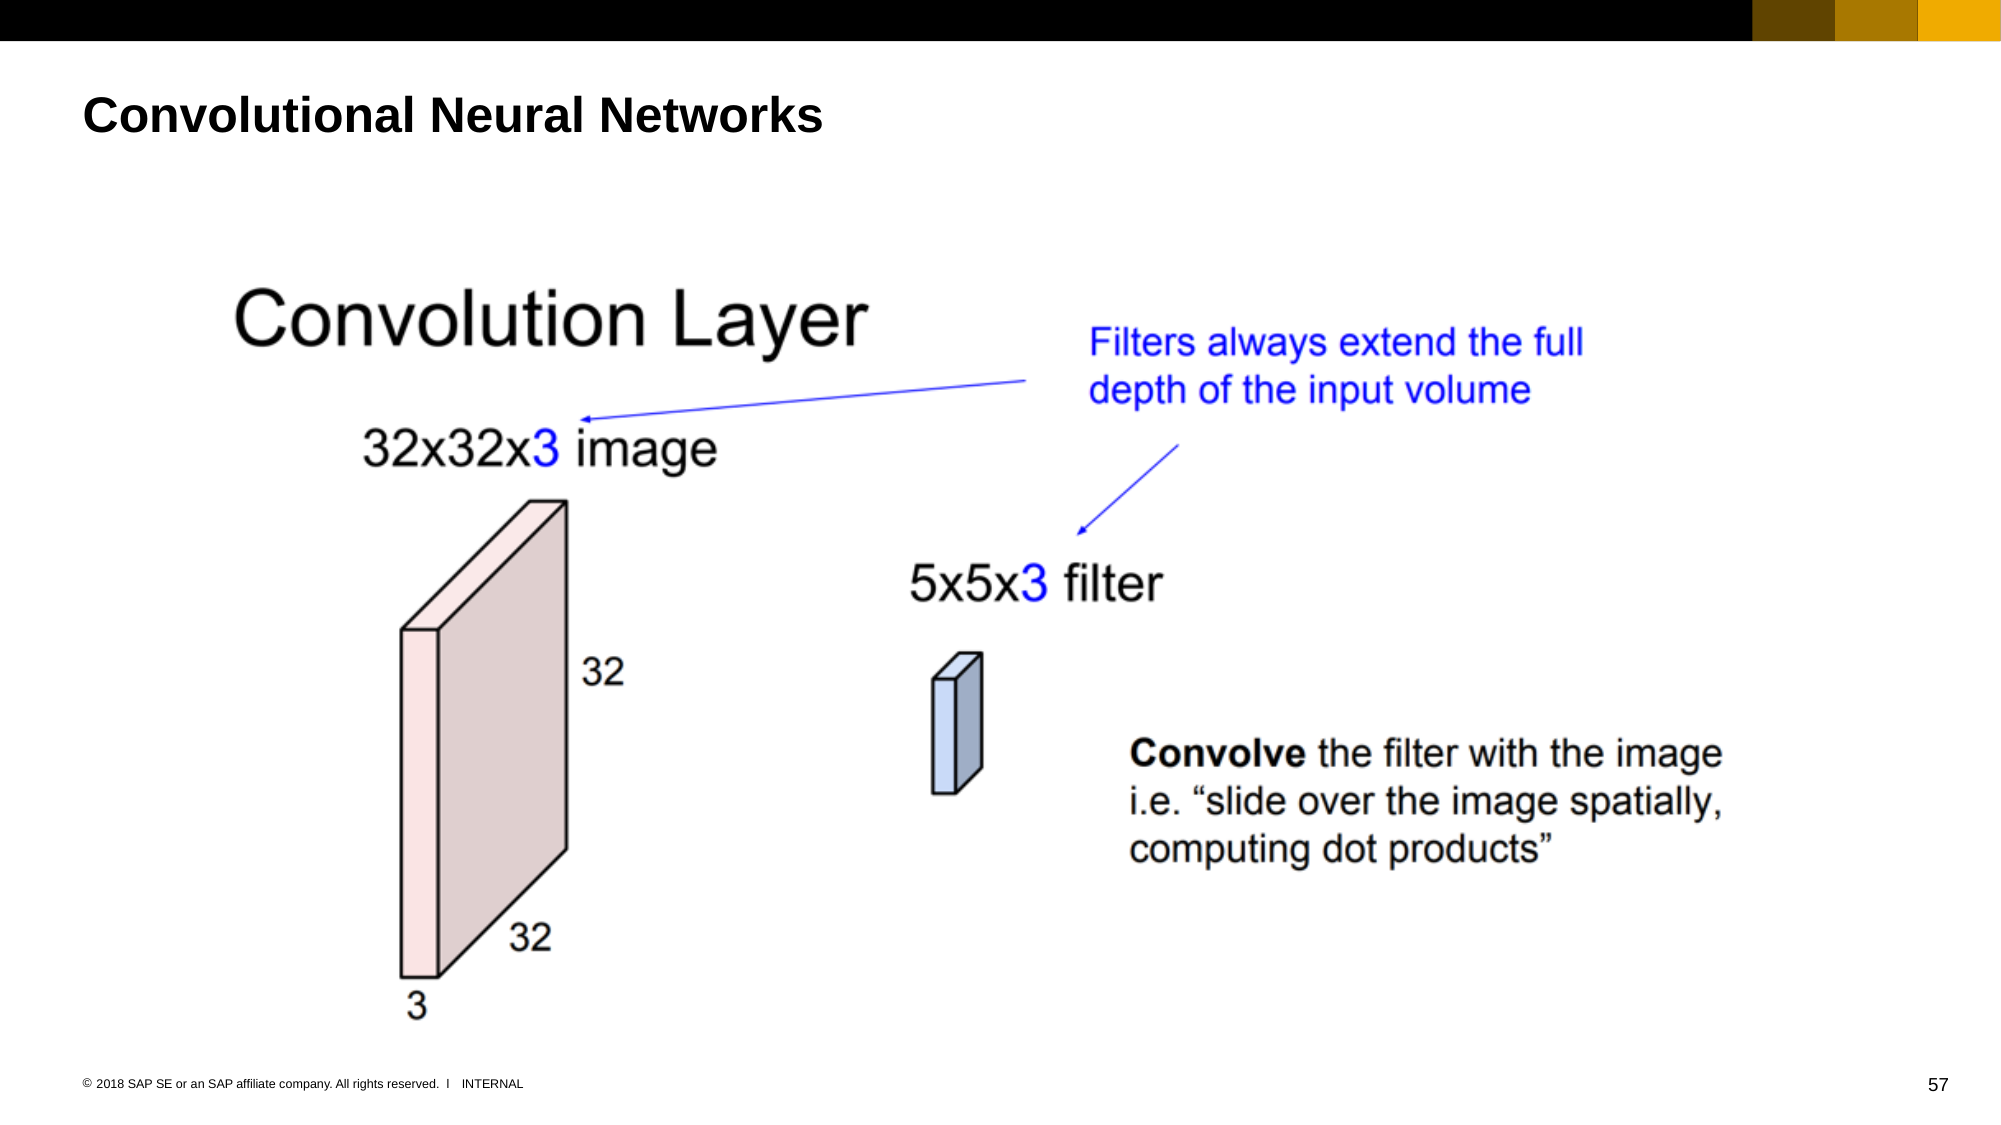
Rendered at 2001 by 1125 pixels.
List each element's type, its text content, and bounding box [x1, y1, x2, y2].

title Convolutional Neural Networks [82, 82, 1918, 144]
picture [227, 273, 1735, 1037]
